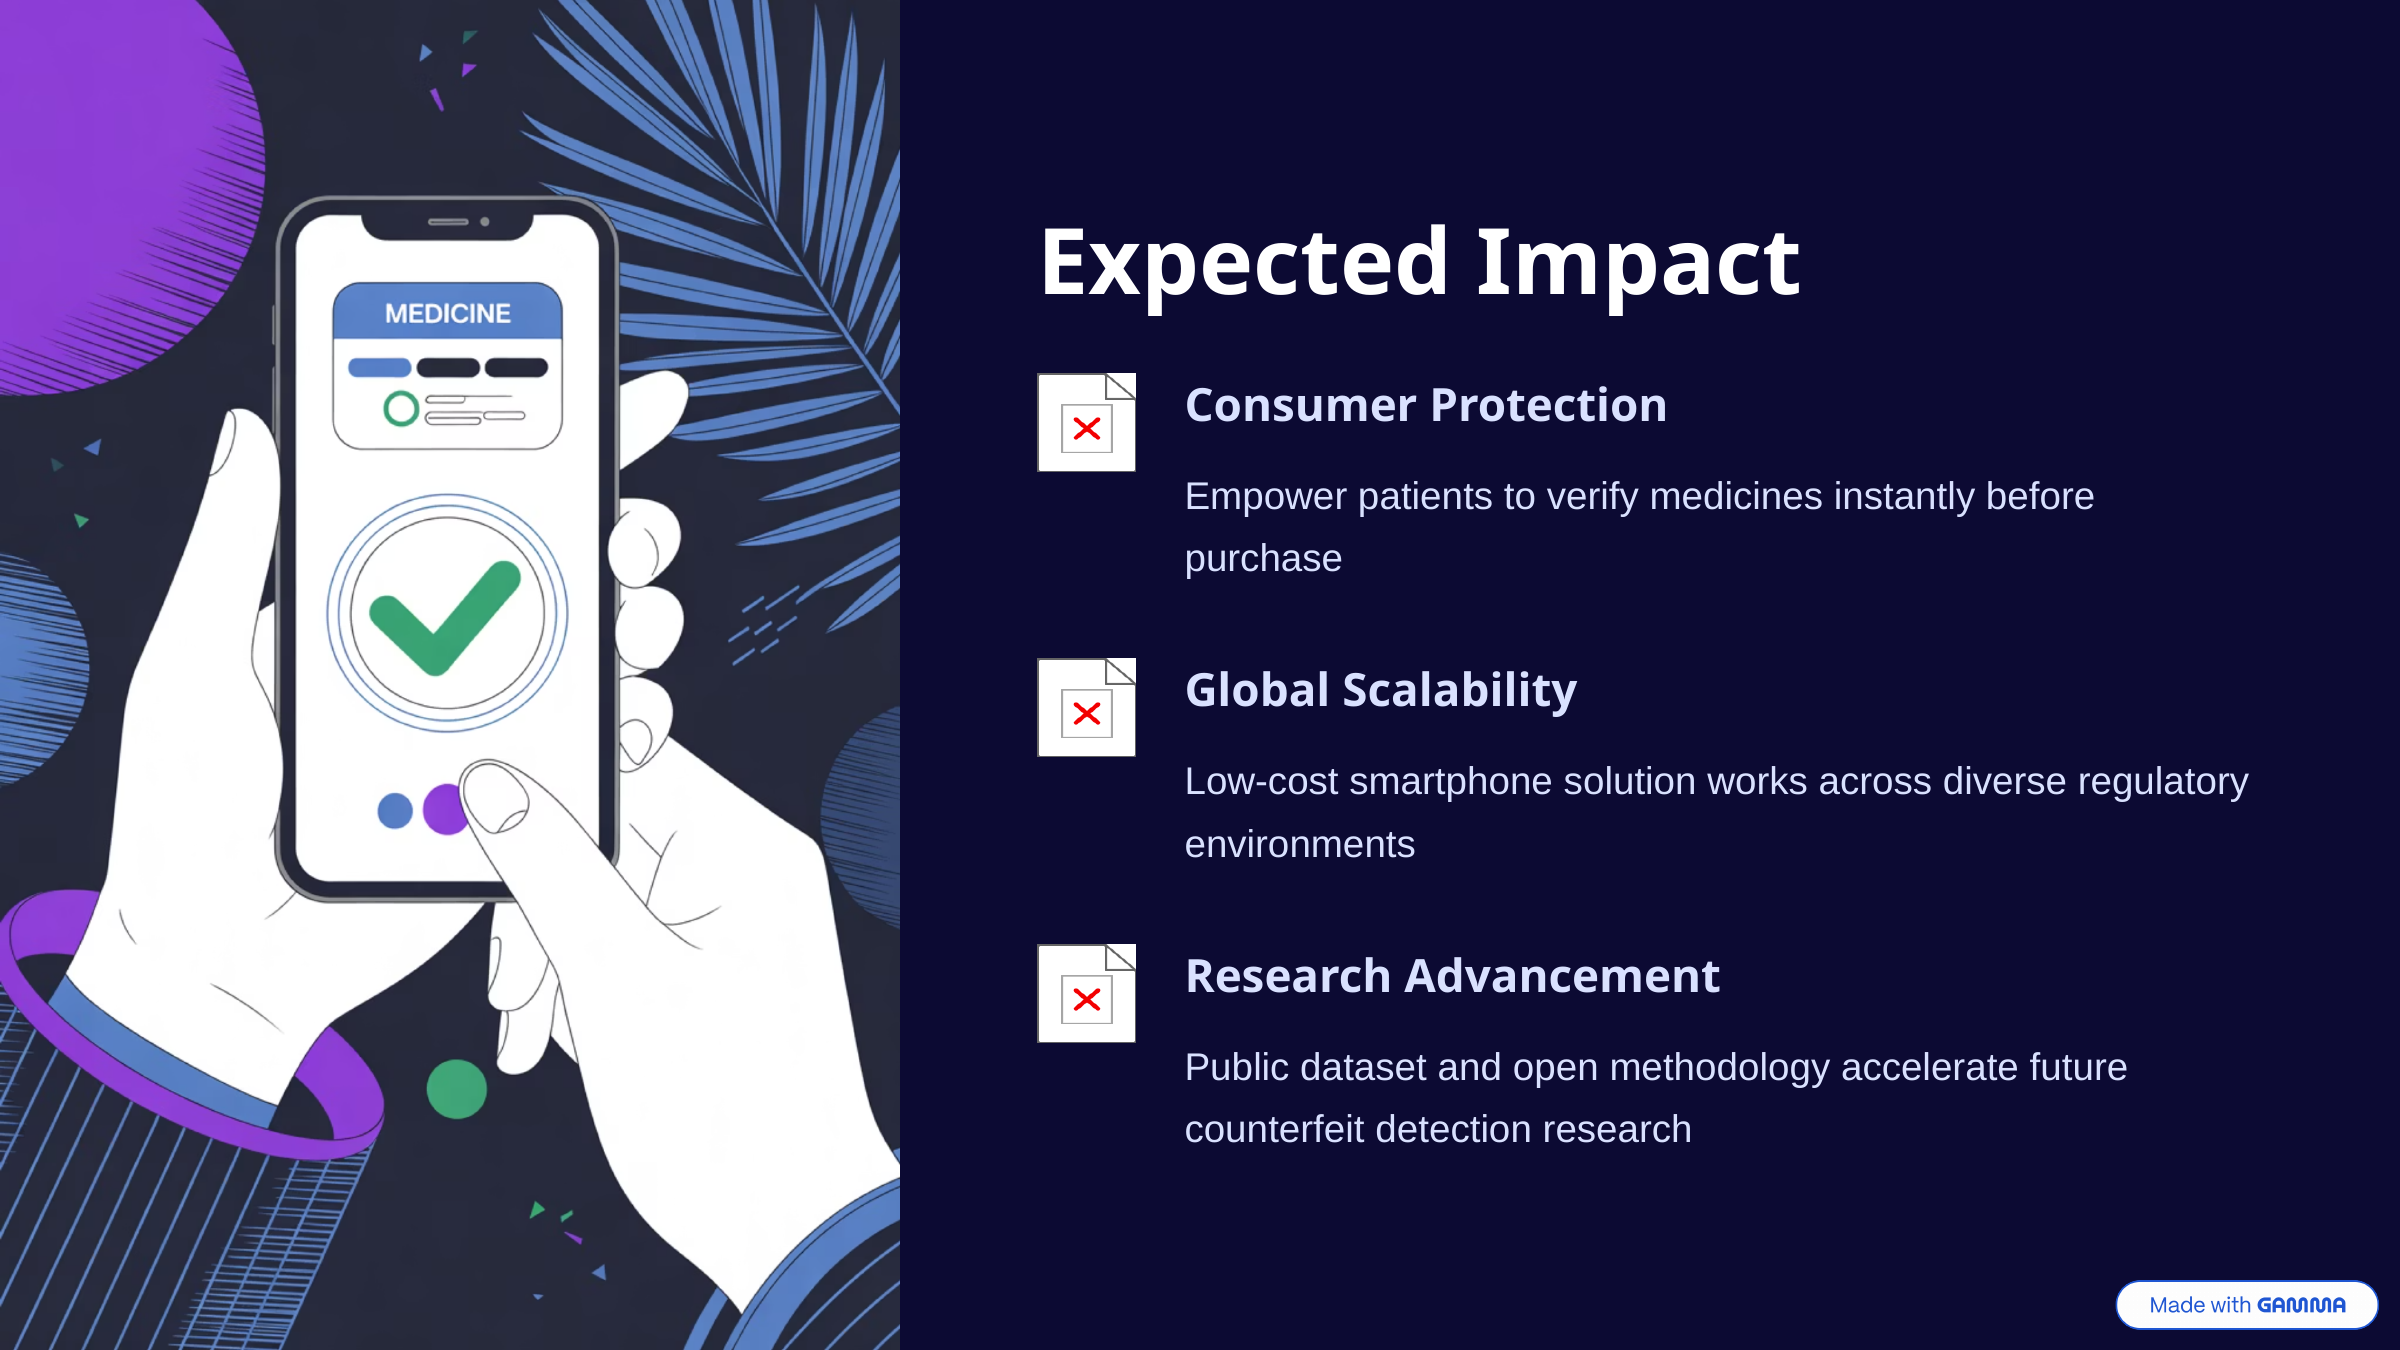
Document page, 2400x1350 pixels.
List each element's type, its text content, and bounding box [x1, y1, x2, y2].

picture [1037, 658, 1136, 757]
text_box Consumer Protection [1184, 373, 1728, 431]
text_box Expected Impact [1037, 198, 1962, 315]
picture [1037, 373, 1136, 472]
text_box Global Scalability [1184, 658, 1647, 717]
text_box Research Advancement [1184, 944, 1801, 1002]
picture [0, 0, 900, 1350]
picture [2106, 1271, 2389, 1339]
text_box Low-cost smartphone solution works across diverse regulatory environments [1184, 739, 2263, 866]
text_box Empower patients to verify medicines instantly before purchase [1184, 454, 2263, 581]
text_box Public dataset and open methodology accelerate future counterfeit detection research [1184, 1025, 2263, 1152]
picture [1037, 944, 1136, 1043]
